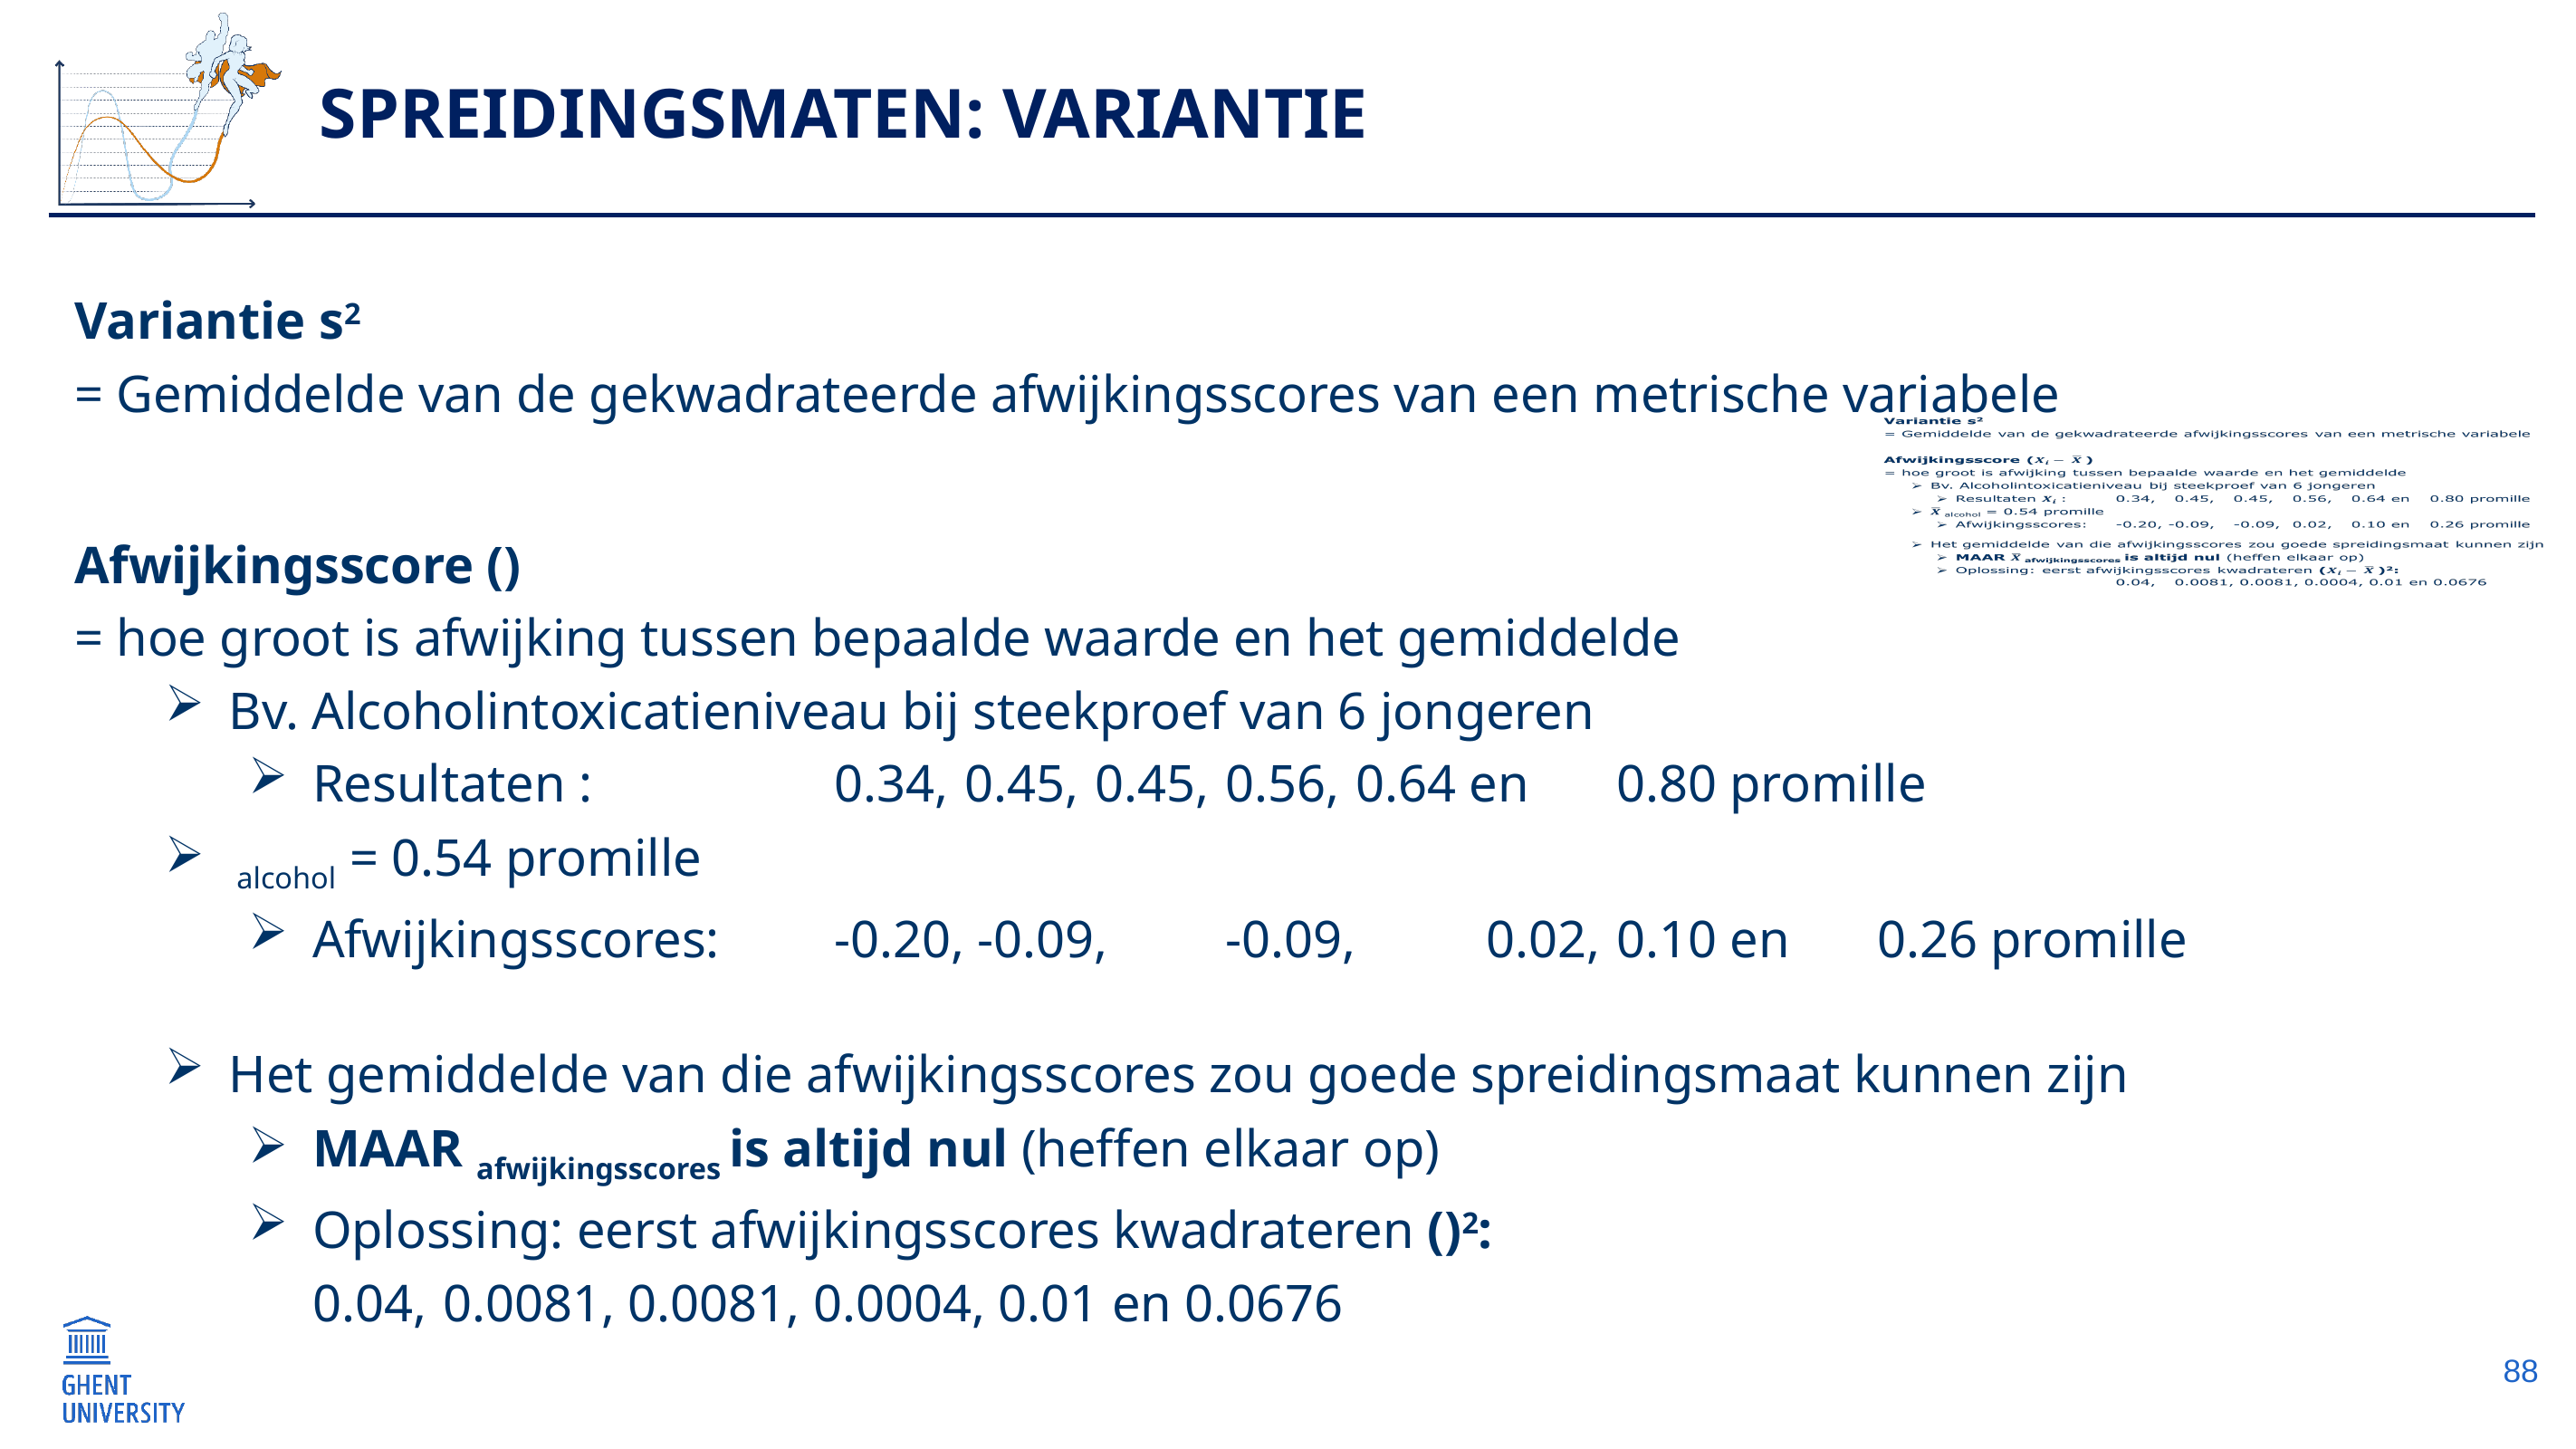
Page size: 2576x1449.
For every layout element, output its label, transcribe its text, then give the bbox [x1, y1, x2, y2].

picture [390, 1290, 403, 1309]
picture [62, 1175, 411, 1449]
picture [5, 0, 306, 318]
picture [403, 1224, 411, 1244]
slide_number 88 [2415, 1330, 2553, 1408]
title Spreidingsmaten: variantie [305, 18, 2527, 159]
picture [1874, 413, 2553, 600]
